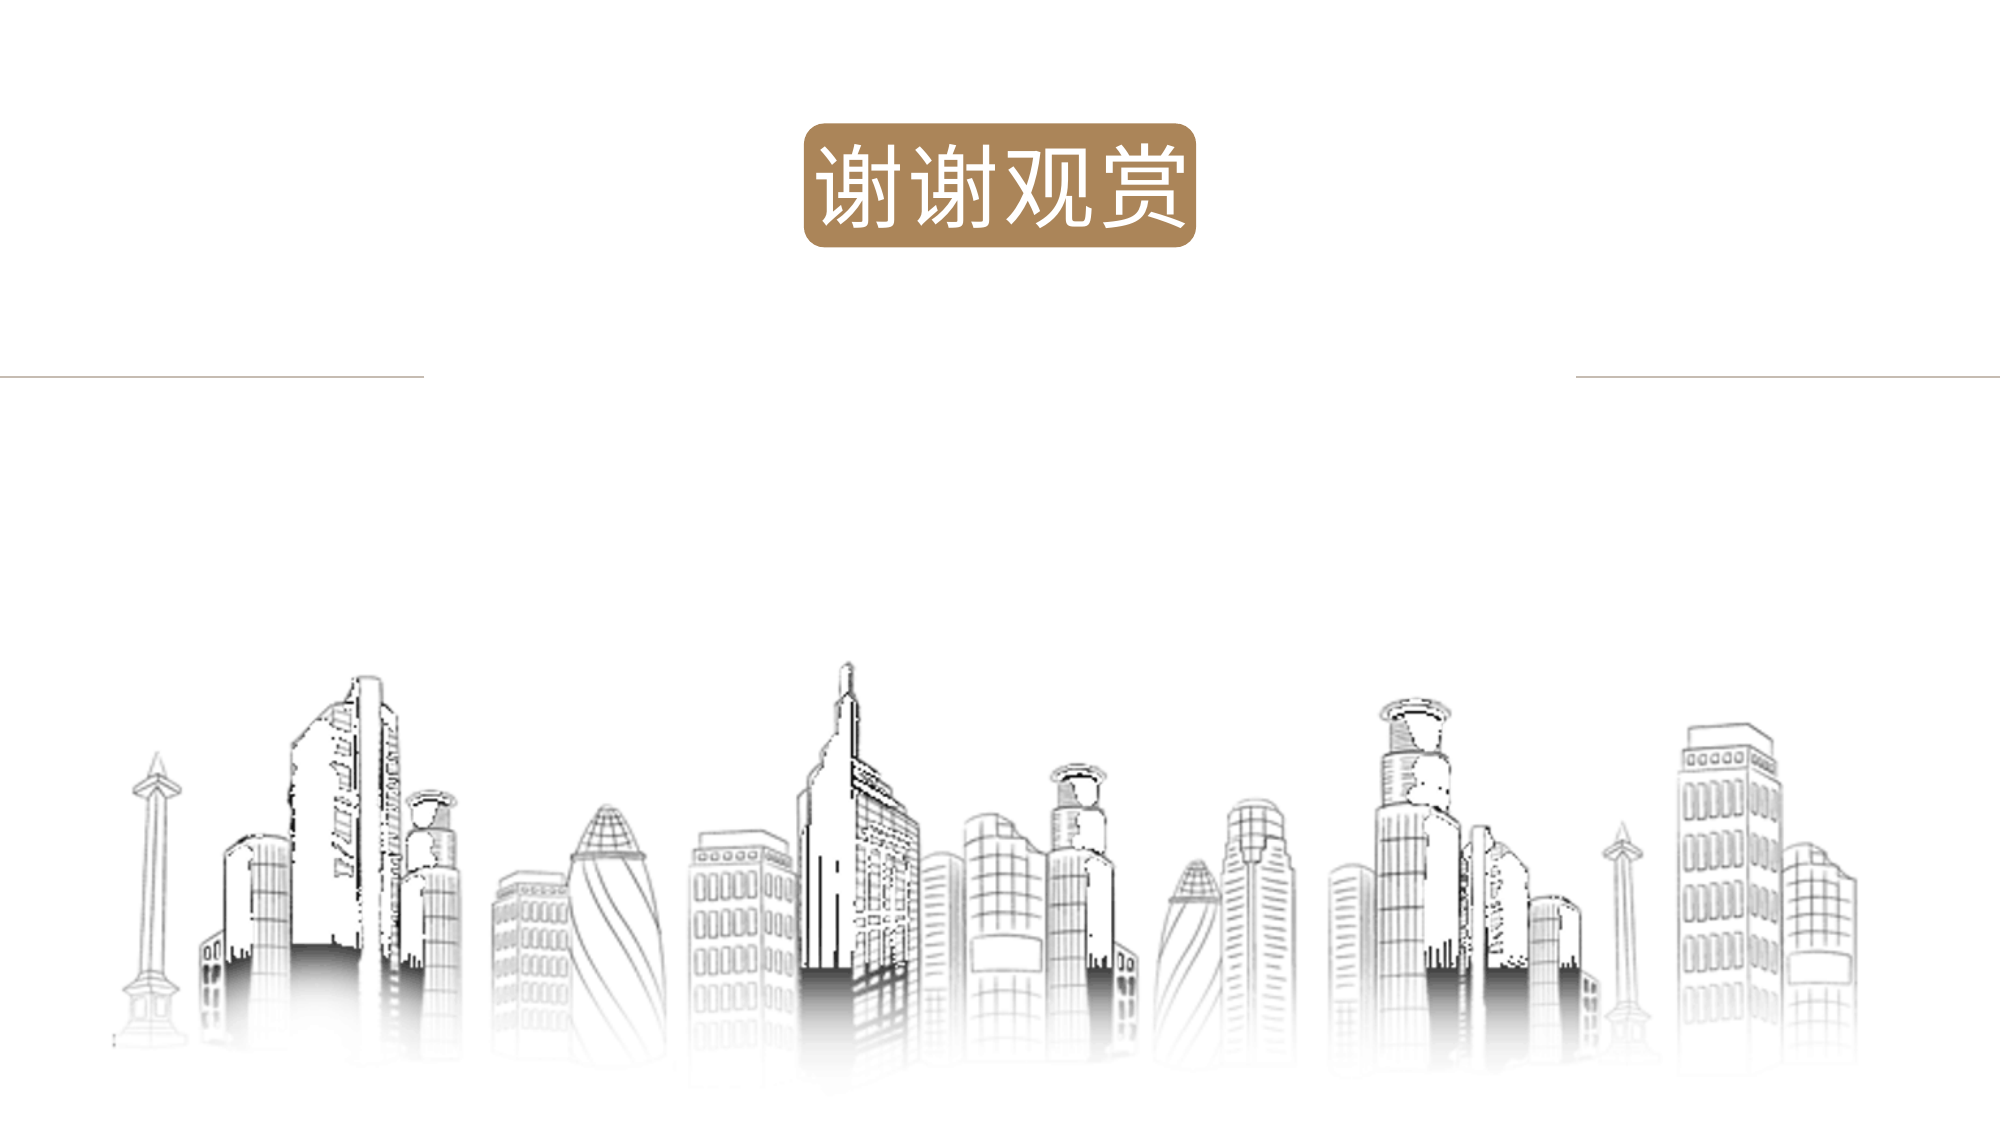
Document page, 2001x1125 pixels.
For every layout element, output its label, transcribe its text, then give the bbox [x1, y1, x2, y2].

title 谢谢观赏 [409, 123, 1591, 280]
picture [0, 646, 2000, 1125]
